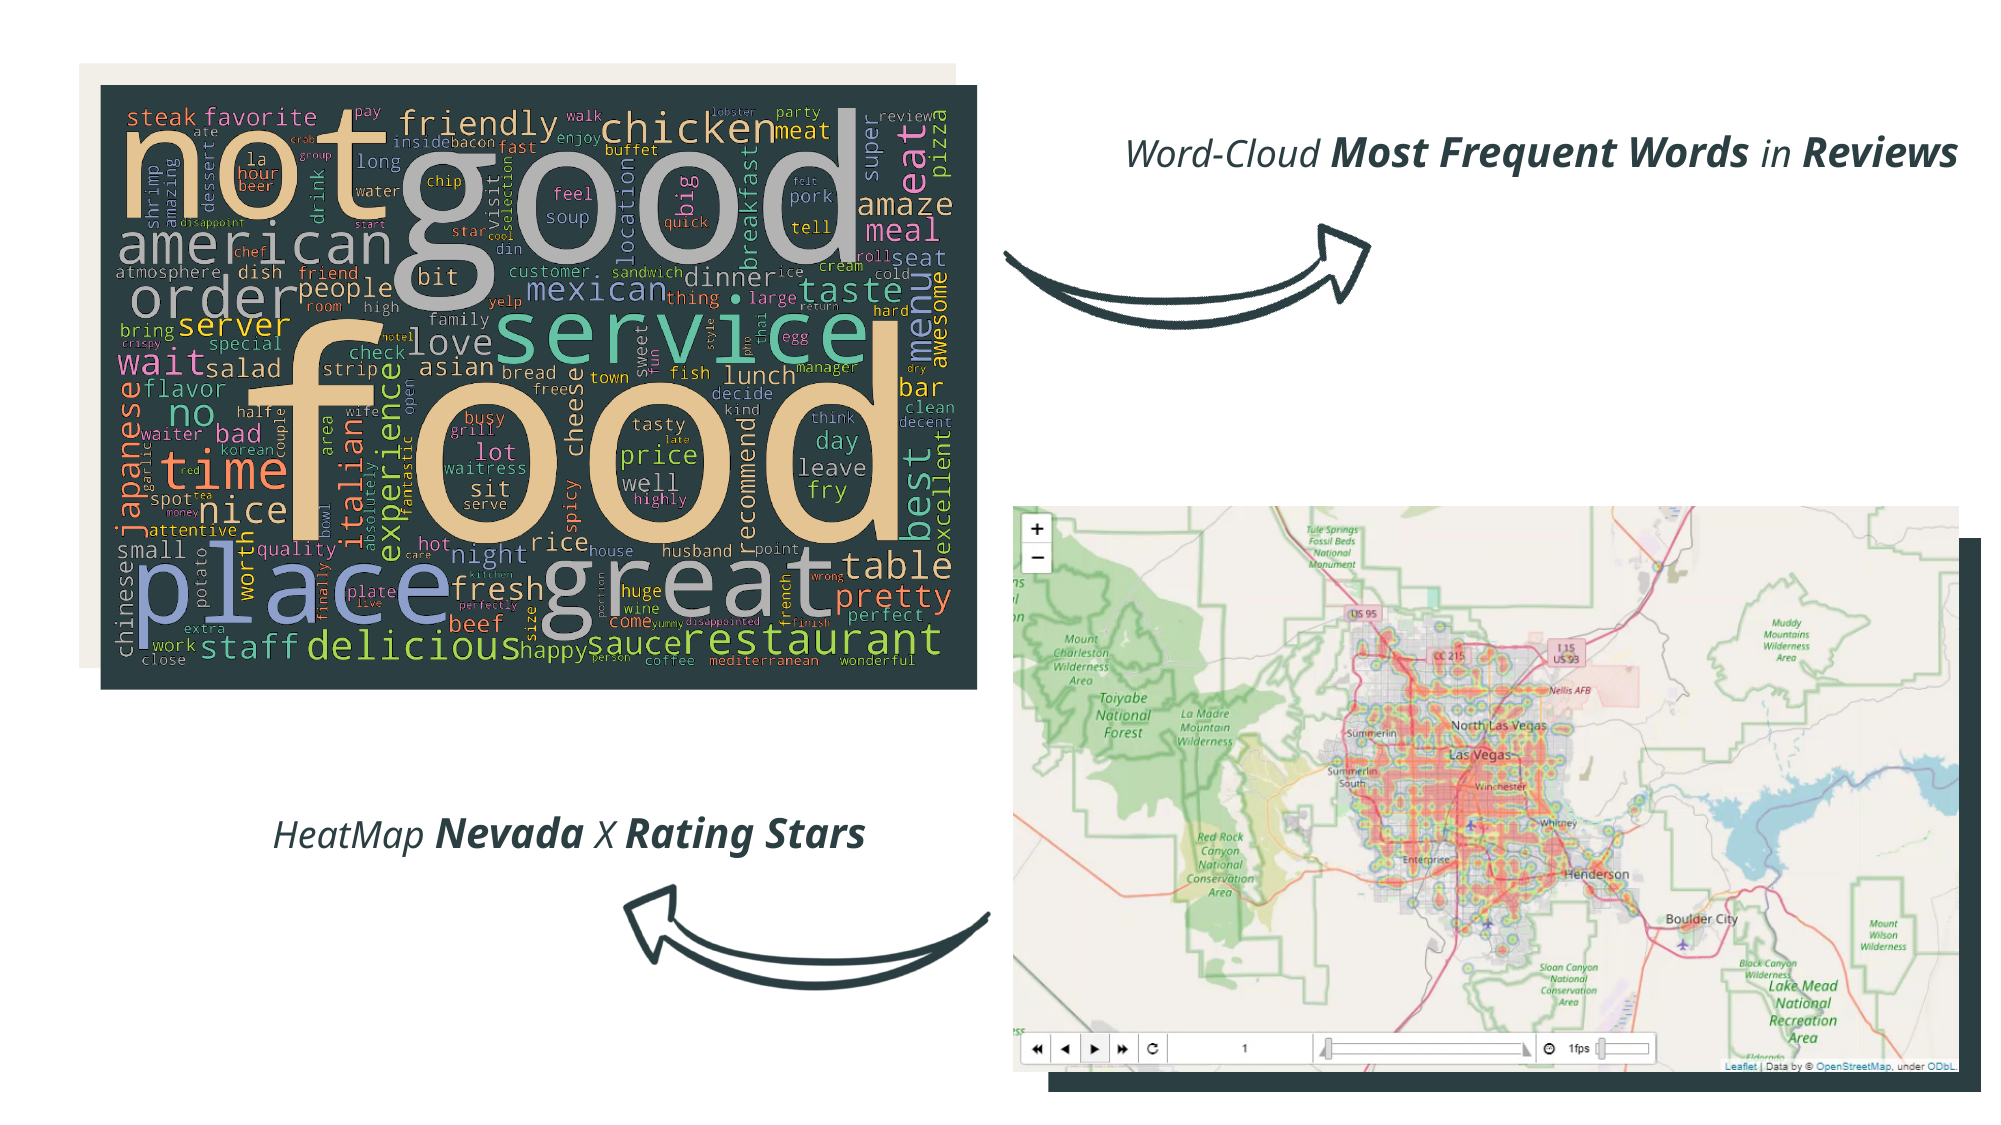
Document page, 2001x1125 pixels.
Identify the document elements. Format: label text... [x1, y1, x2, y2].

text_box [1012, 506, 1960, 1073]
text_box [99, 84, 978, 691]
picture [607, 725, 994, 1112]
text_box HeatMap Nevada X Rating Stars [257, 799, 662, 865]
picture [998, 64, 1387, 452]
picture [114, 106, 956, 669]
text_box [78, 62, 957, 669]
text_box Word-Cloud Most Frequent Words in Reviews [1251, 118, 1975, 183]
text_box [1047, 537, 1982, 1093]
